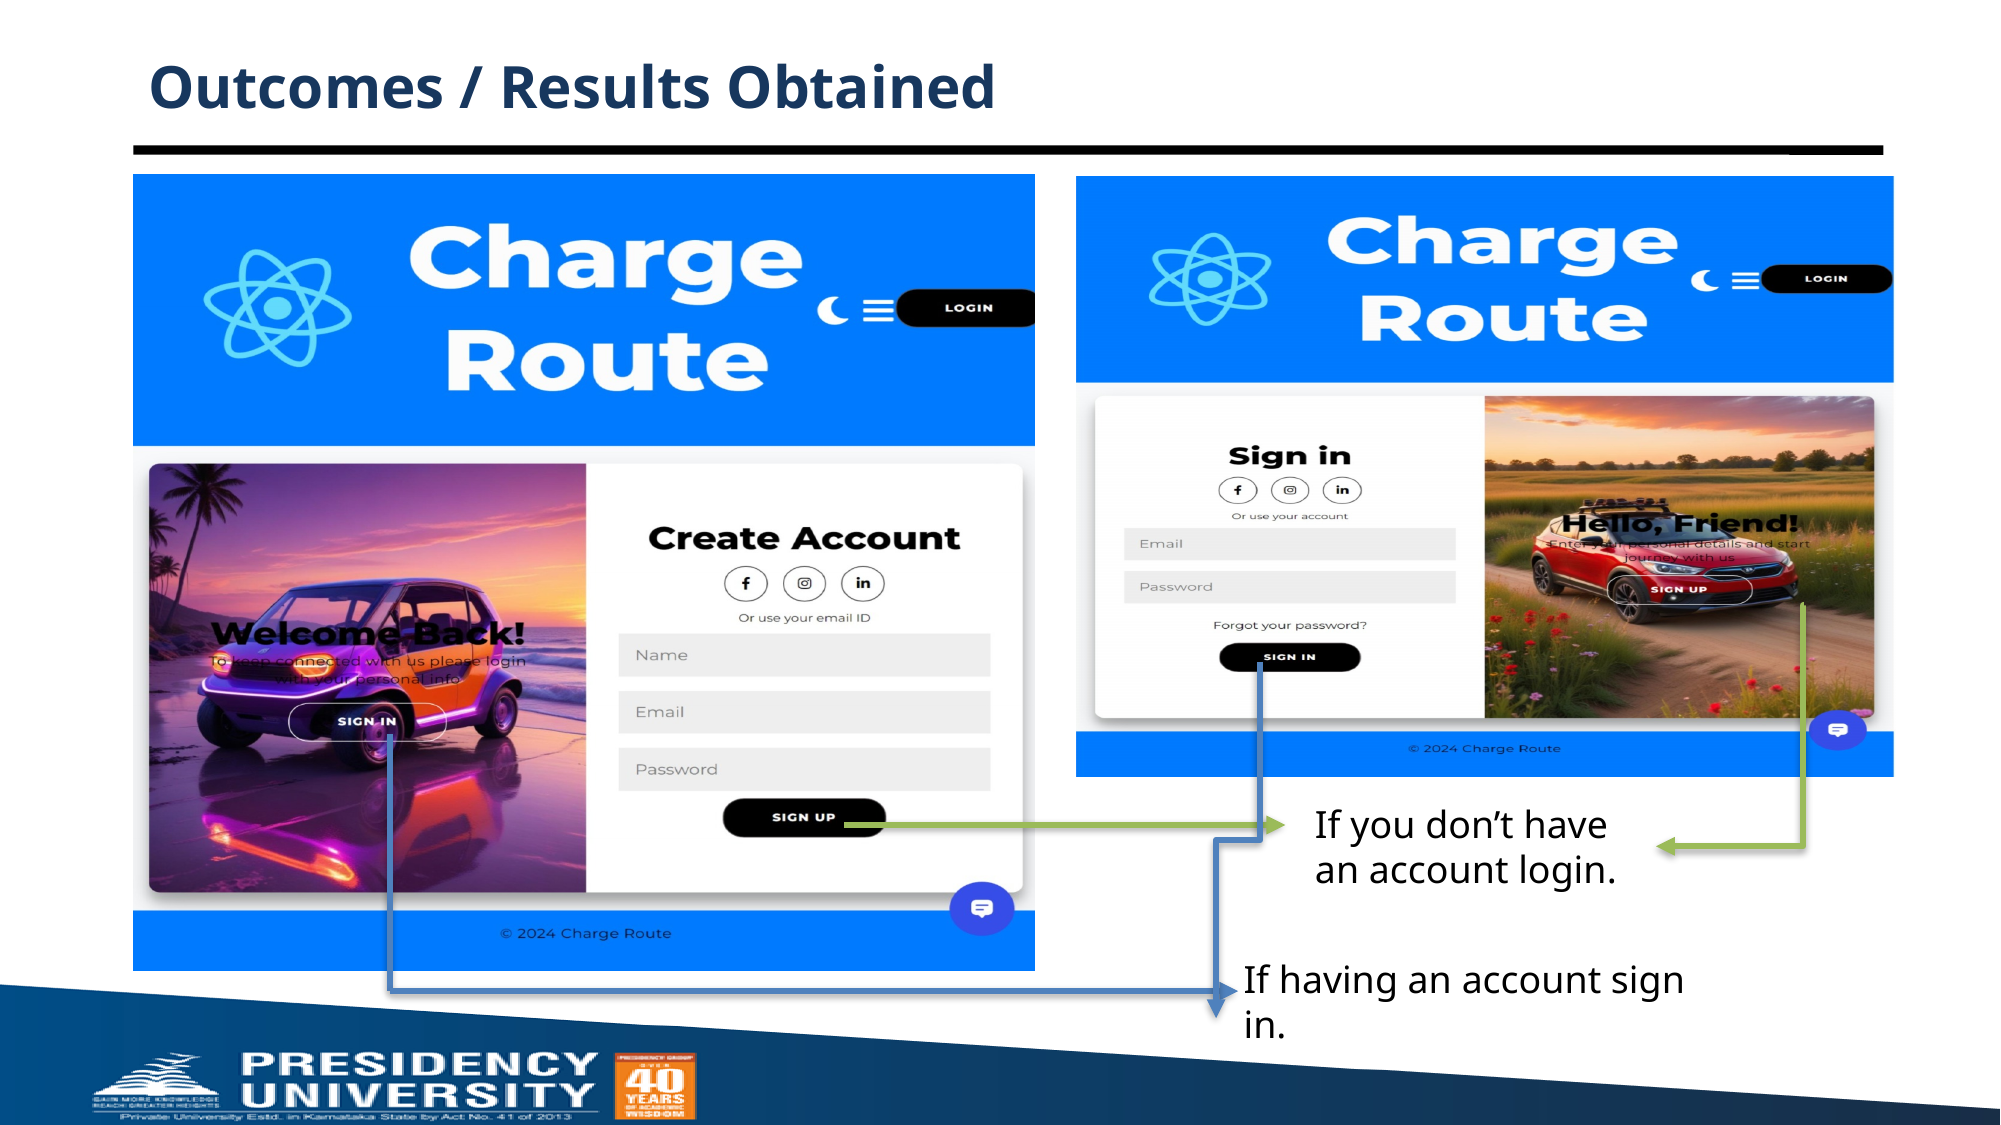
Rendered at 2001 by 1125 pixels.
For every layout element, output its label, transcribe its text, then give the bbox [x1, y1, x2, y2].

picture [393, 982, 1213, 988]
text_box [1059, 817, 1417, 863]
picture [133, 174, 1035, 971]
text_box If you don’t have an account login. [1300, 793, 1656, 899]
picture [0, 982, 2000, 1125]
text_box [1608, 652, 1851, 800]
picture [1076, 176, 1896, 777]
title Outcomes / Results Obtained [133, 45, 1884, 125]
text_box If having an account sign in. [1228, 948, 1732, 1054]
